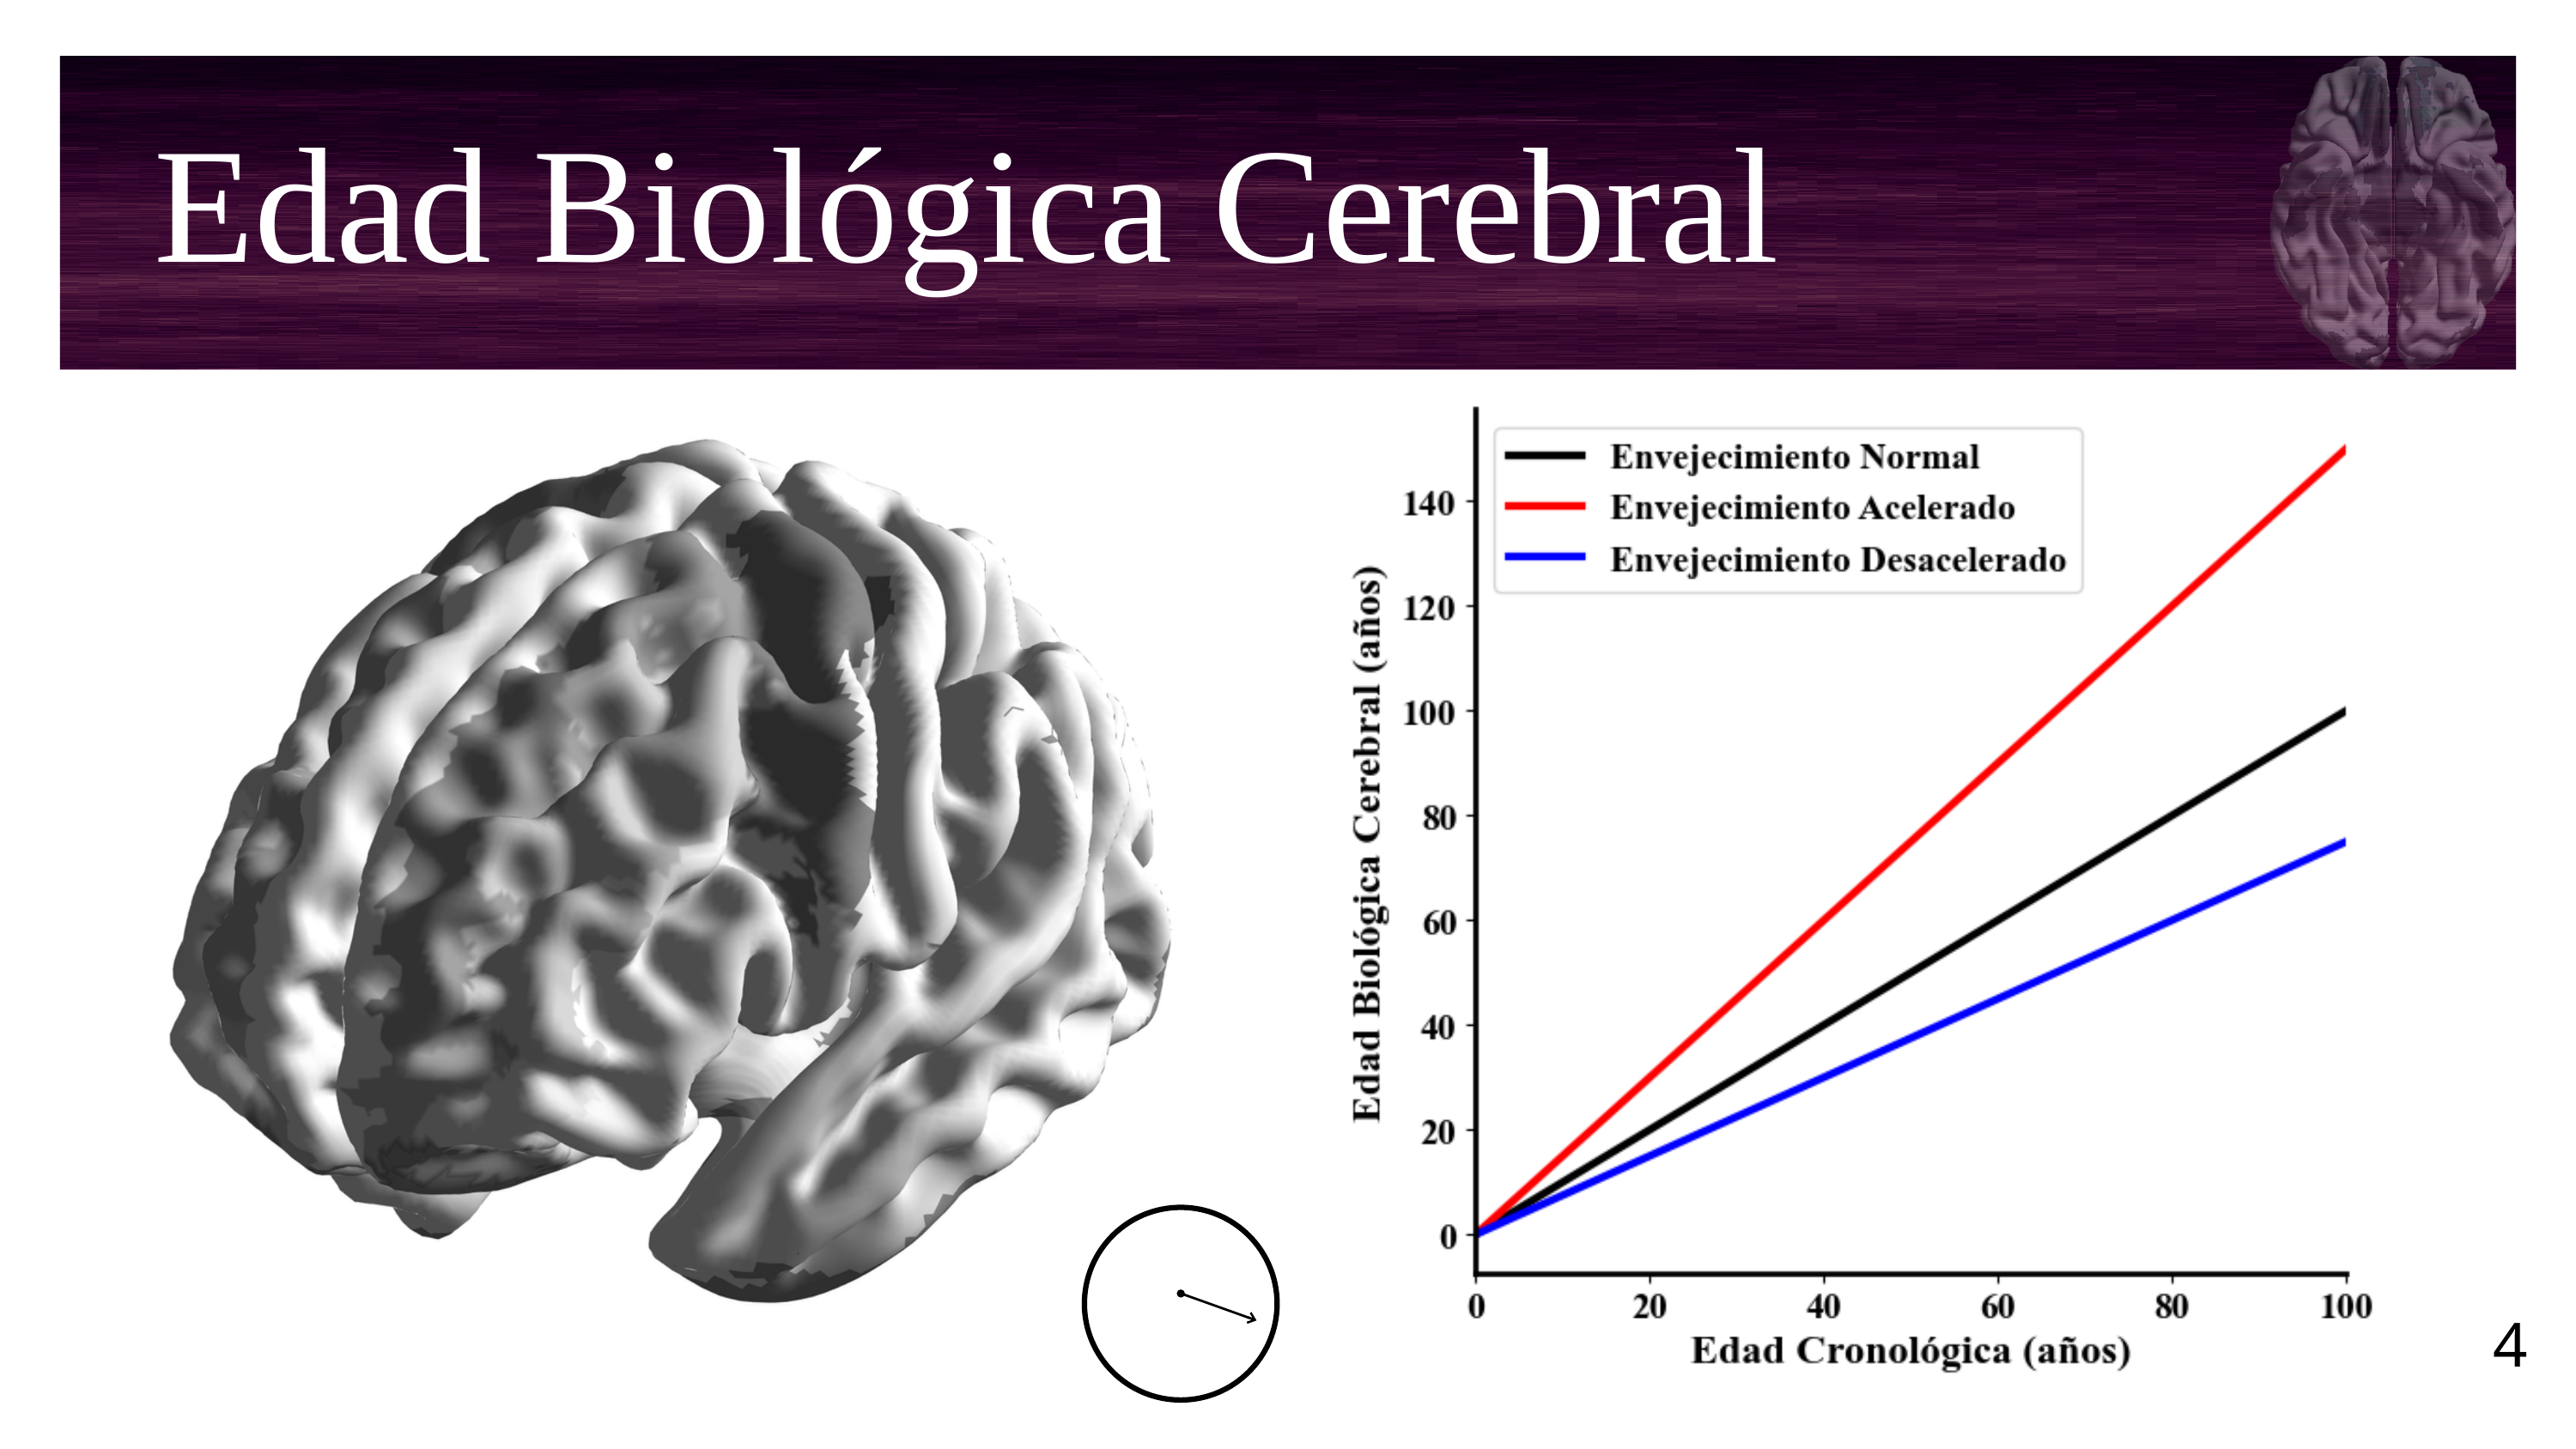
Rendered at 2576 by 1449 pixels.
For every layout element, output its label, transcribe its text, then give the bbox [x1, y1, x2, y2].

picture [59, 56, 1131, 64]
text_box [1451, 392, 2393, 1391]
picture [1445, 56, 2269, 370]
picture [59, 295, 1131, 370]
text_box [144, 418, 1126, 1340]
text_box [1131, 0, 1445, 1441]
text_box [1084, 1207, 1278, 1401]
text_box 4 [2493, 1294, 2528, 1379]
text_box Edad Biológica Cerebral [59, 64, 1126, 295]
text_box Edad Biológica Cerebral [1451, 64, 1876, 295]
text_box [2269, 56, 2517, 370]
